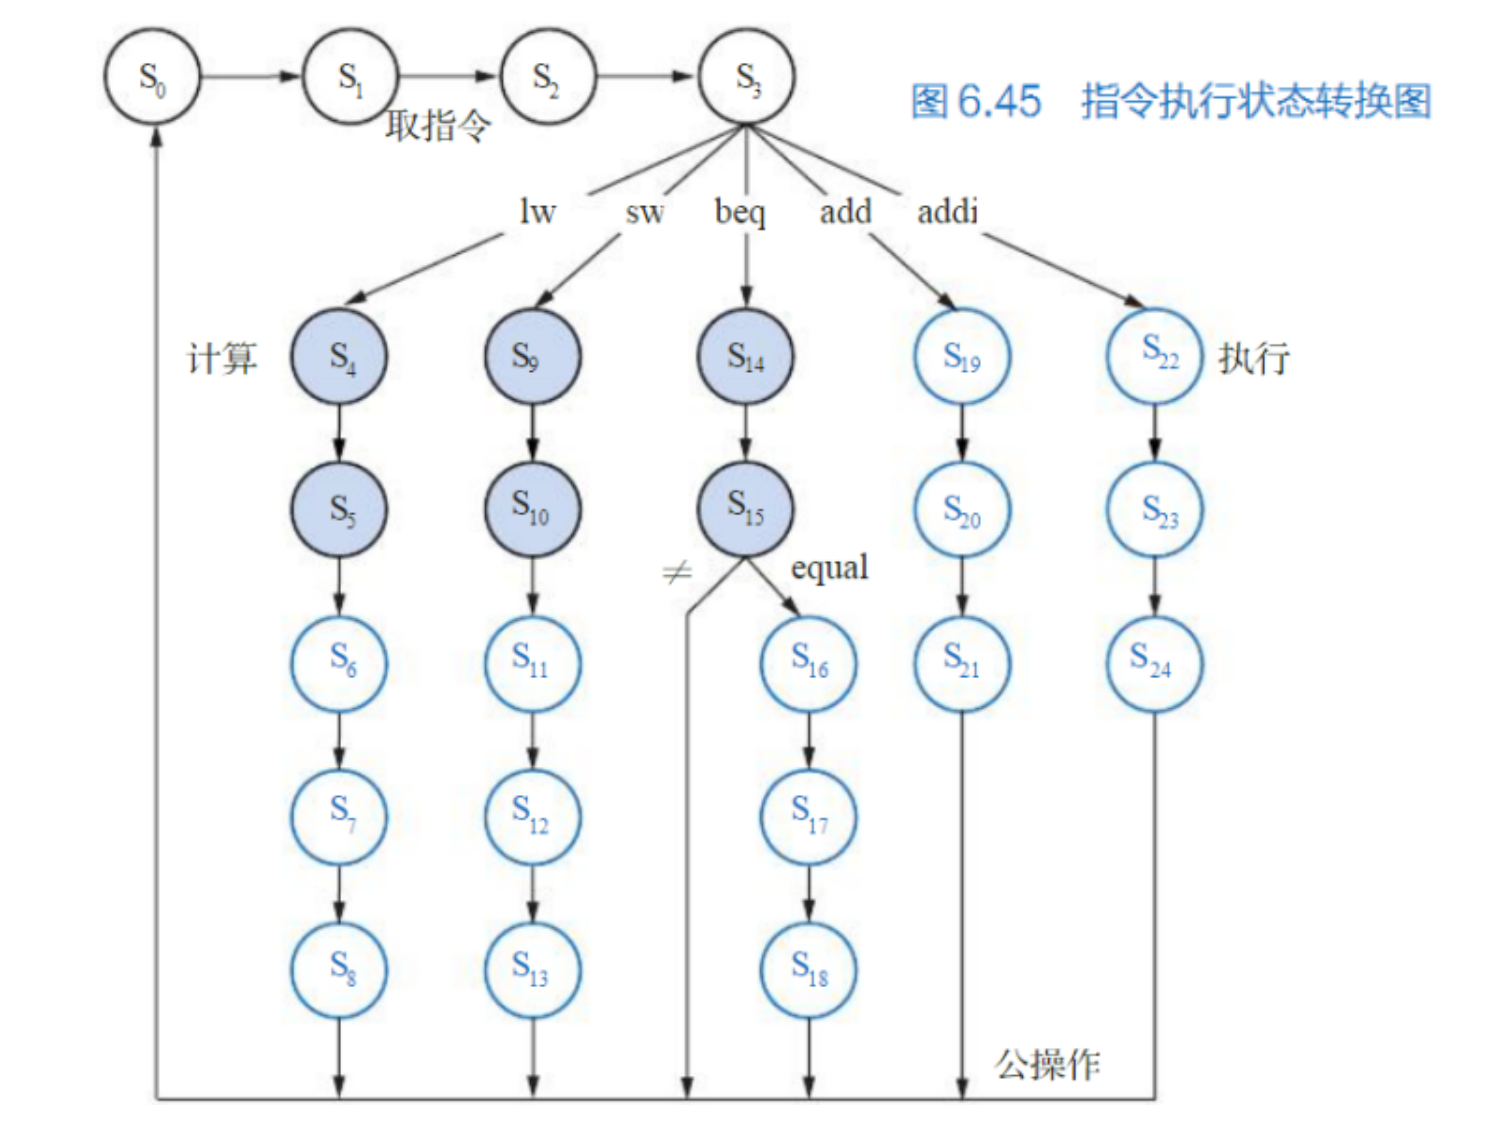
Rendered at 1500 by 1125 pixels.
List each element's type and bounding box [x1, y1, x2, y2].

picture [95, 17, 1437, 1105]
